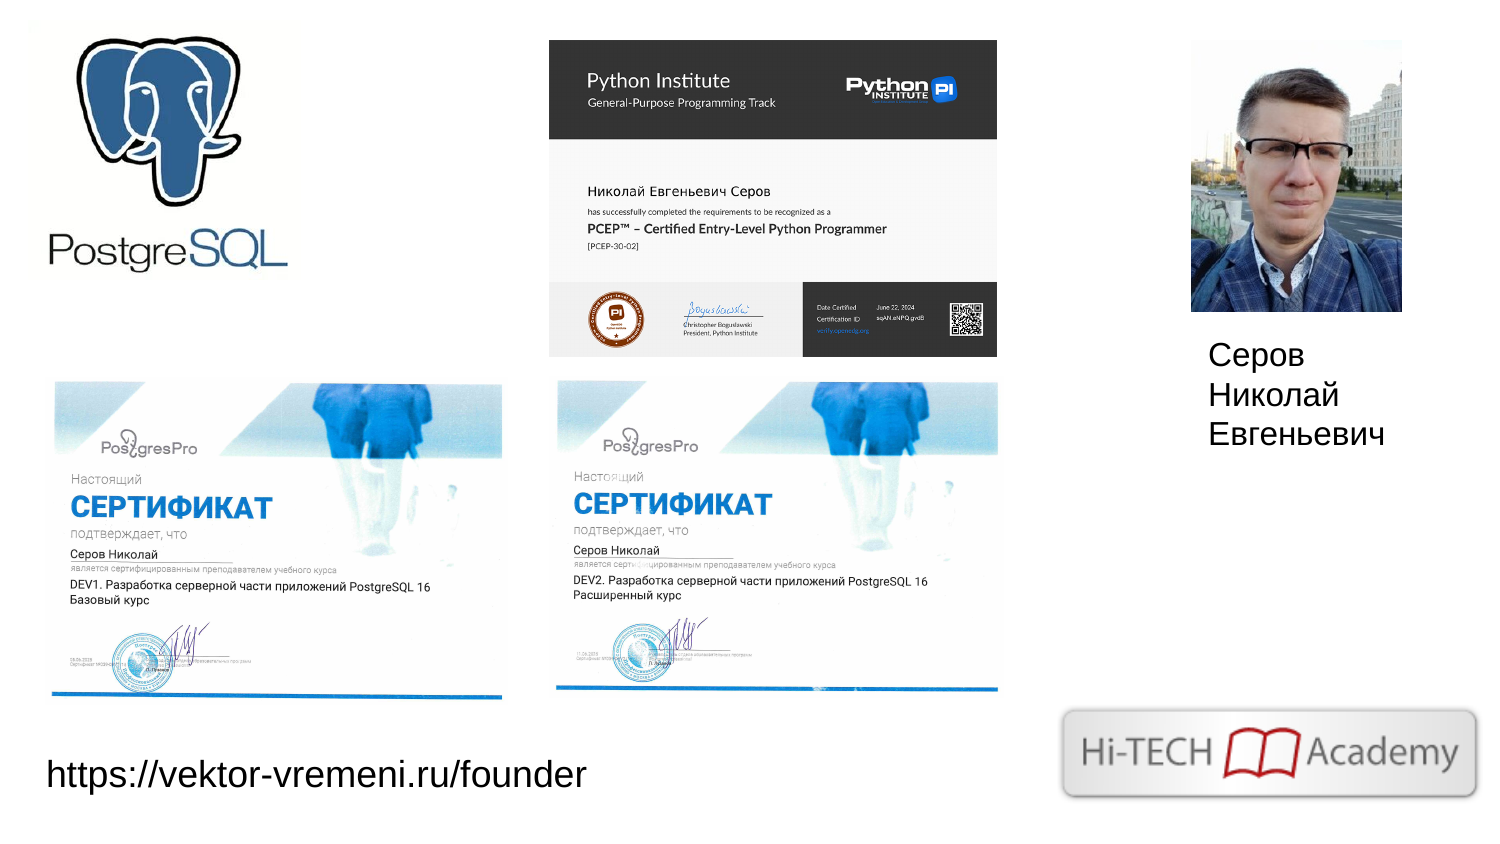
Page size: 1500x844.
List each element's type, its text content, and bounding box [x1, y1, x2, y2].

picture [549, 376, 1004, 698]
text_box Серов Николай Евгеньевич [1193, 325, 1401, 460]
text_box https://vektor-vremeni.ru/founder [31, 742, 603, 803]
picture [44, 377, 508, 705]
picture [1056, 704, 1483, 804]
picture [1191, 40, 1402, 312]
picture [27, 20, 302, 280]
picture [549, 40, 998, 357]
